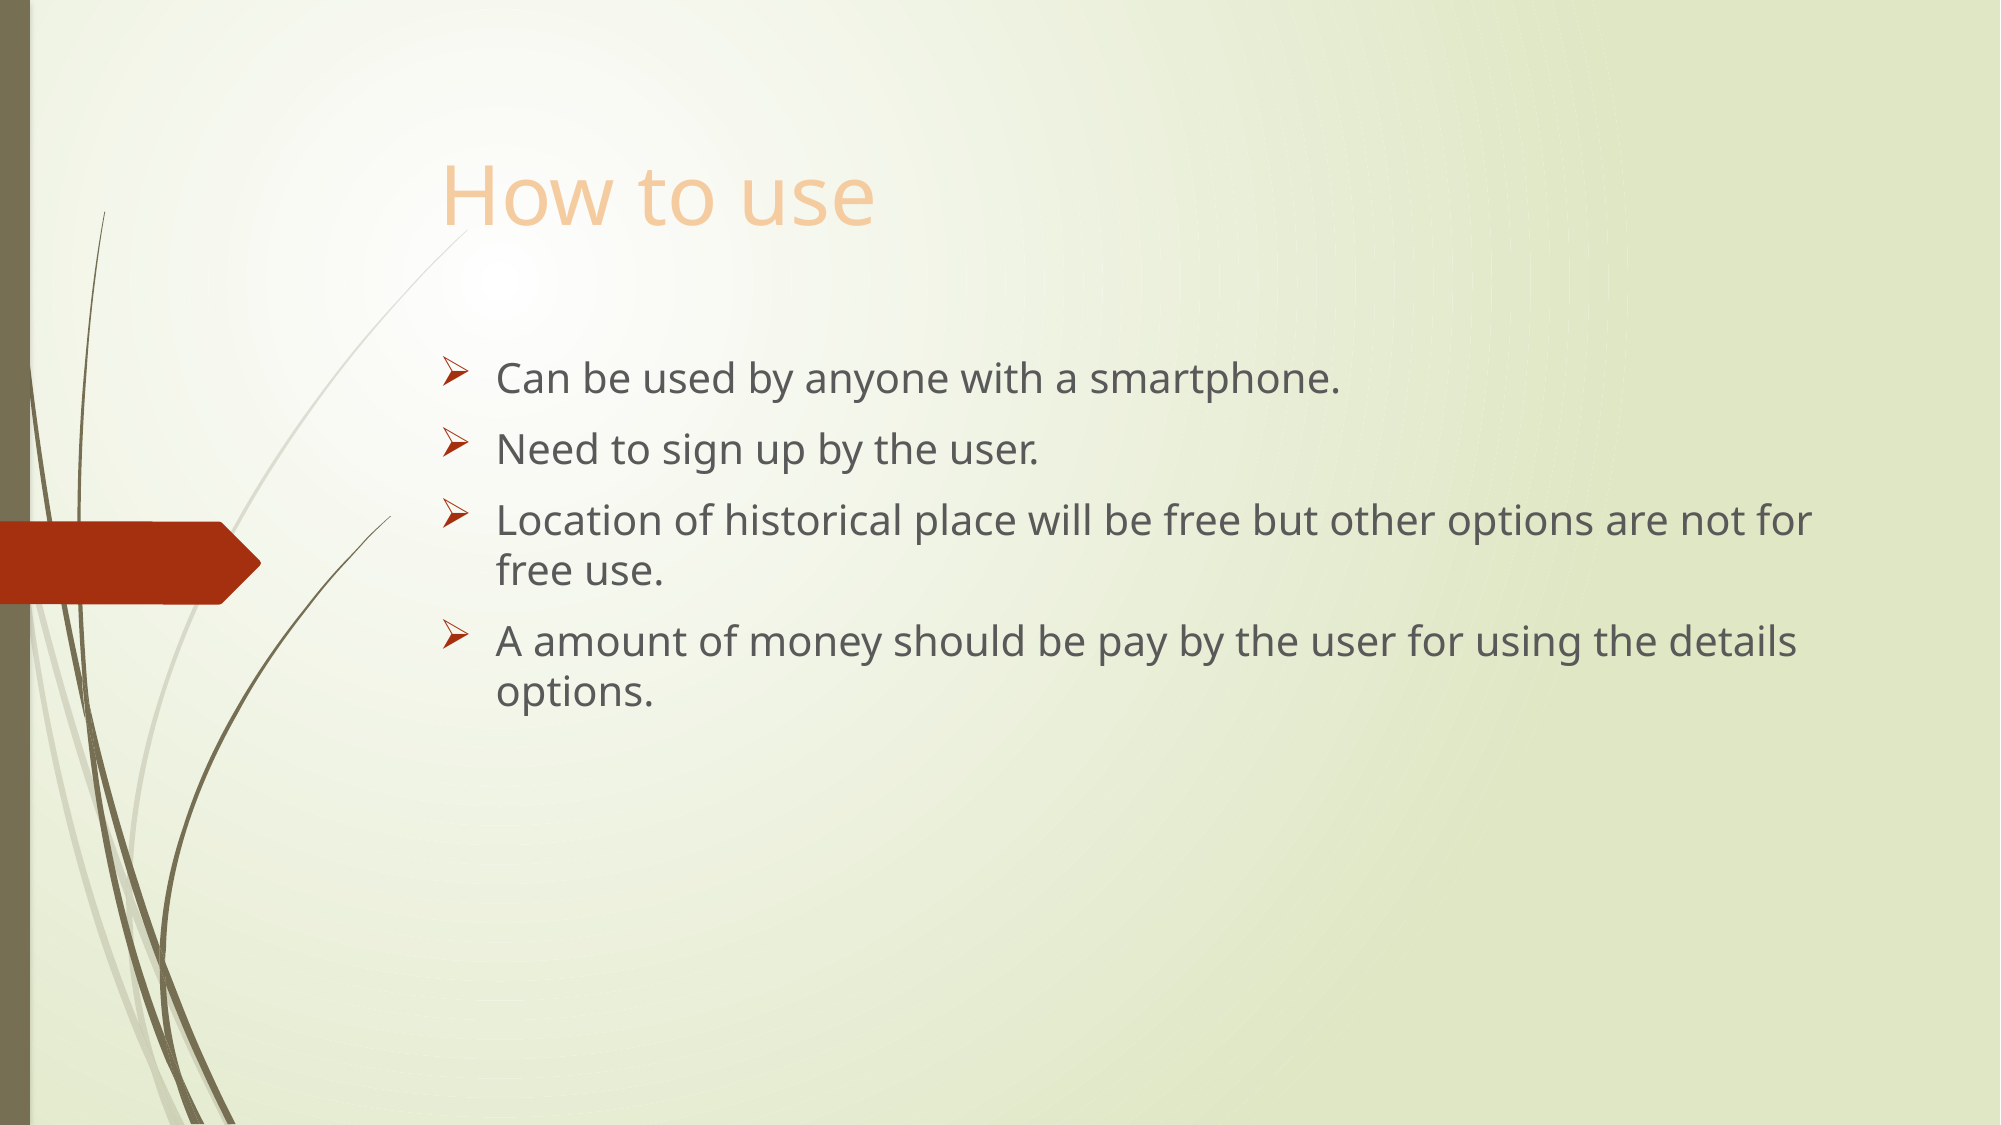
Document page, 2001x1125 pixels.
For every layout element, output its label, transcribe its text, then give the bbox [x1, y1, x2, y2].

title How to use [424, 119, 1888, 250]
list Can be used by anyone with a smartphone. Need to sign up by the user. Location of historical place will be free but other options are not for free use. A amount of money should be pay by the user for using the details options. [424, 344, 1888, 821]
